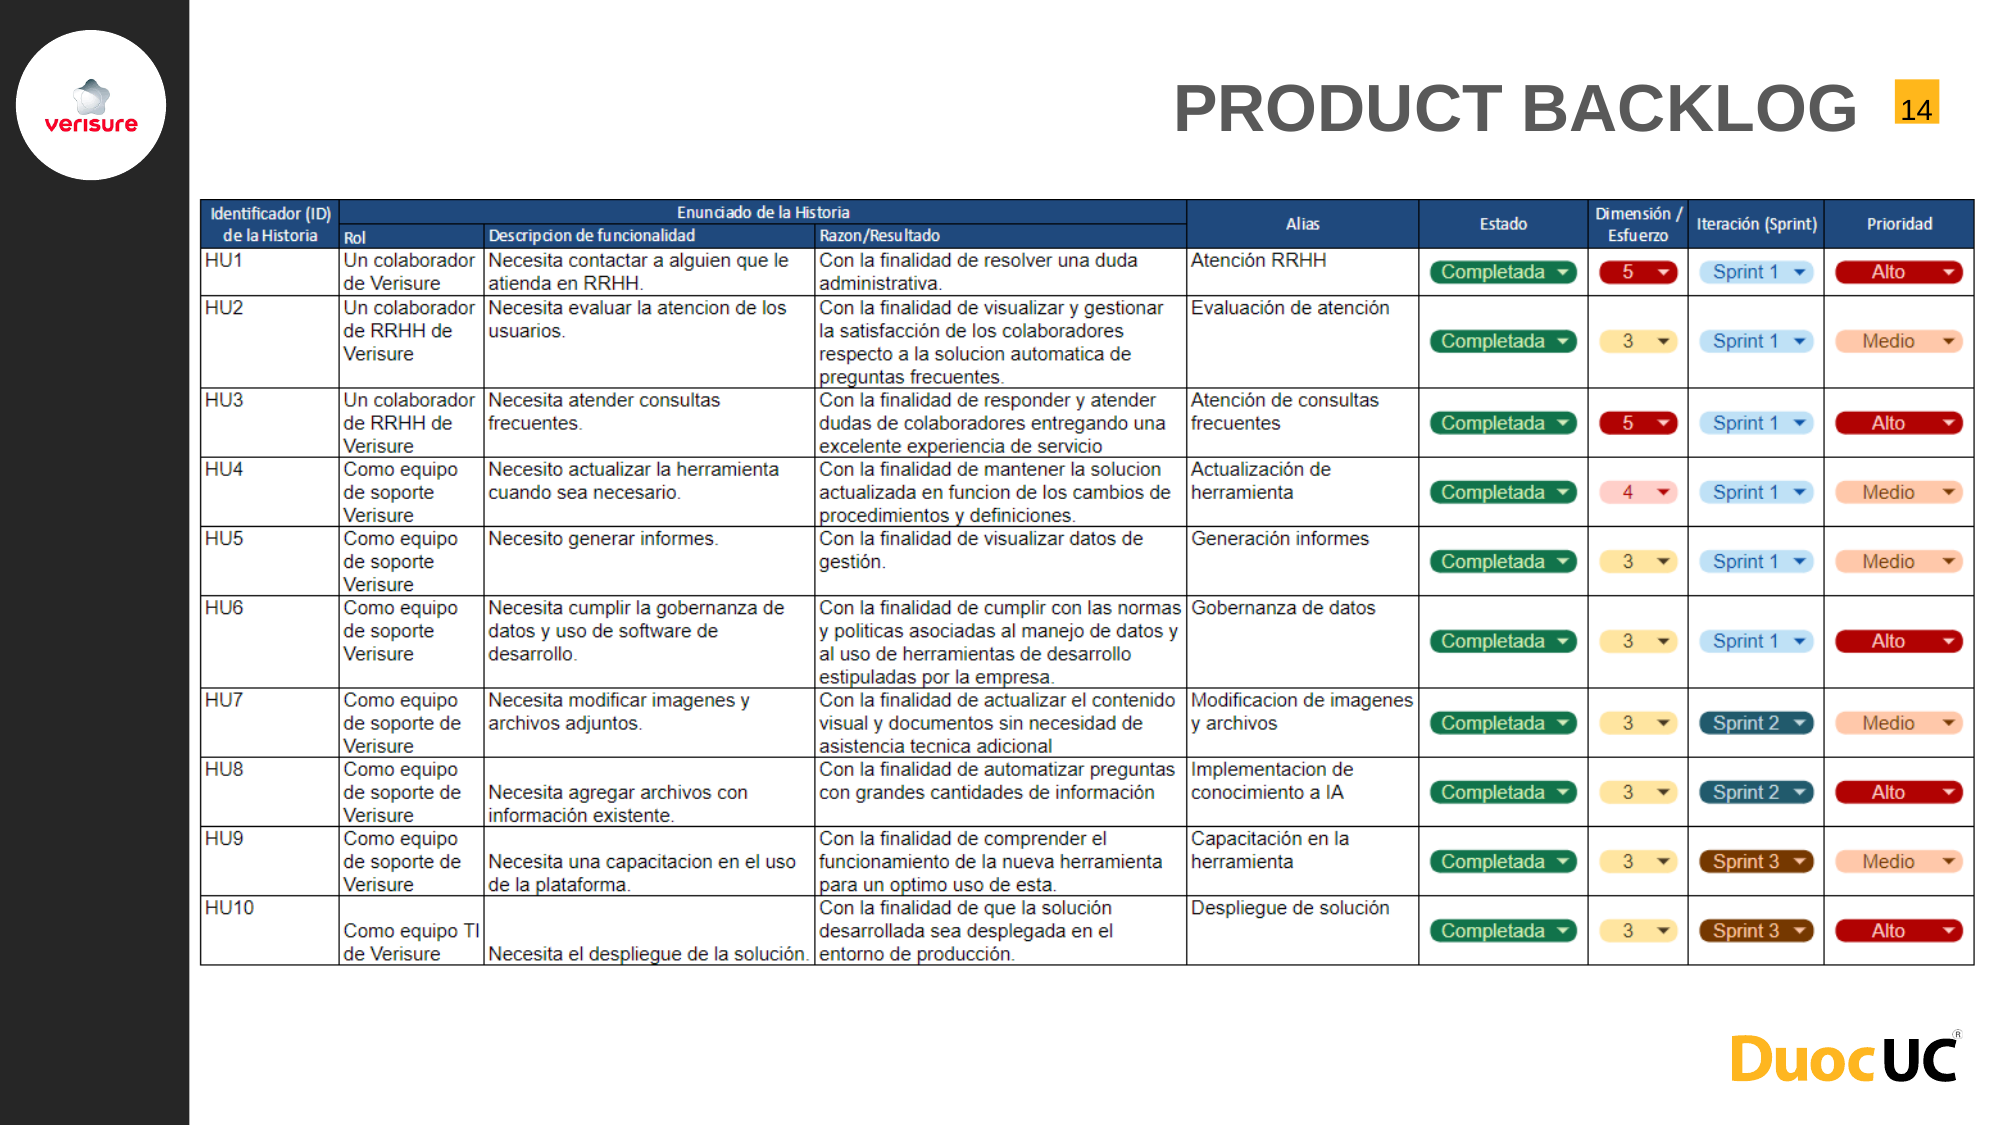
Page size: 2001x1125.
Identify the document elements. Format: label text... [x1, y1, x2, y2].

picture [15, 29, 167, 181]
picture [1952, 1029, 1963, 1039]
text_box 14 [1885, 84, 1974, 134]
picture [195, 199, 1980, 968]
list PRODUCT BACKLOG [891, 66, 1875, 144]
